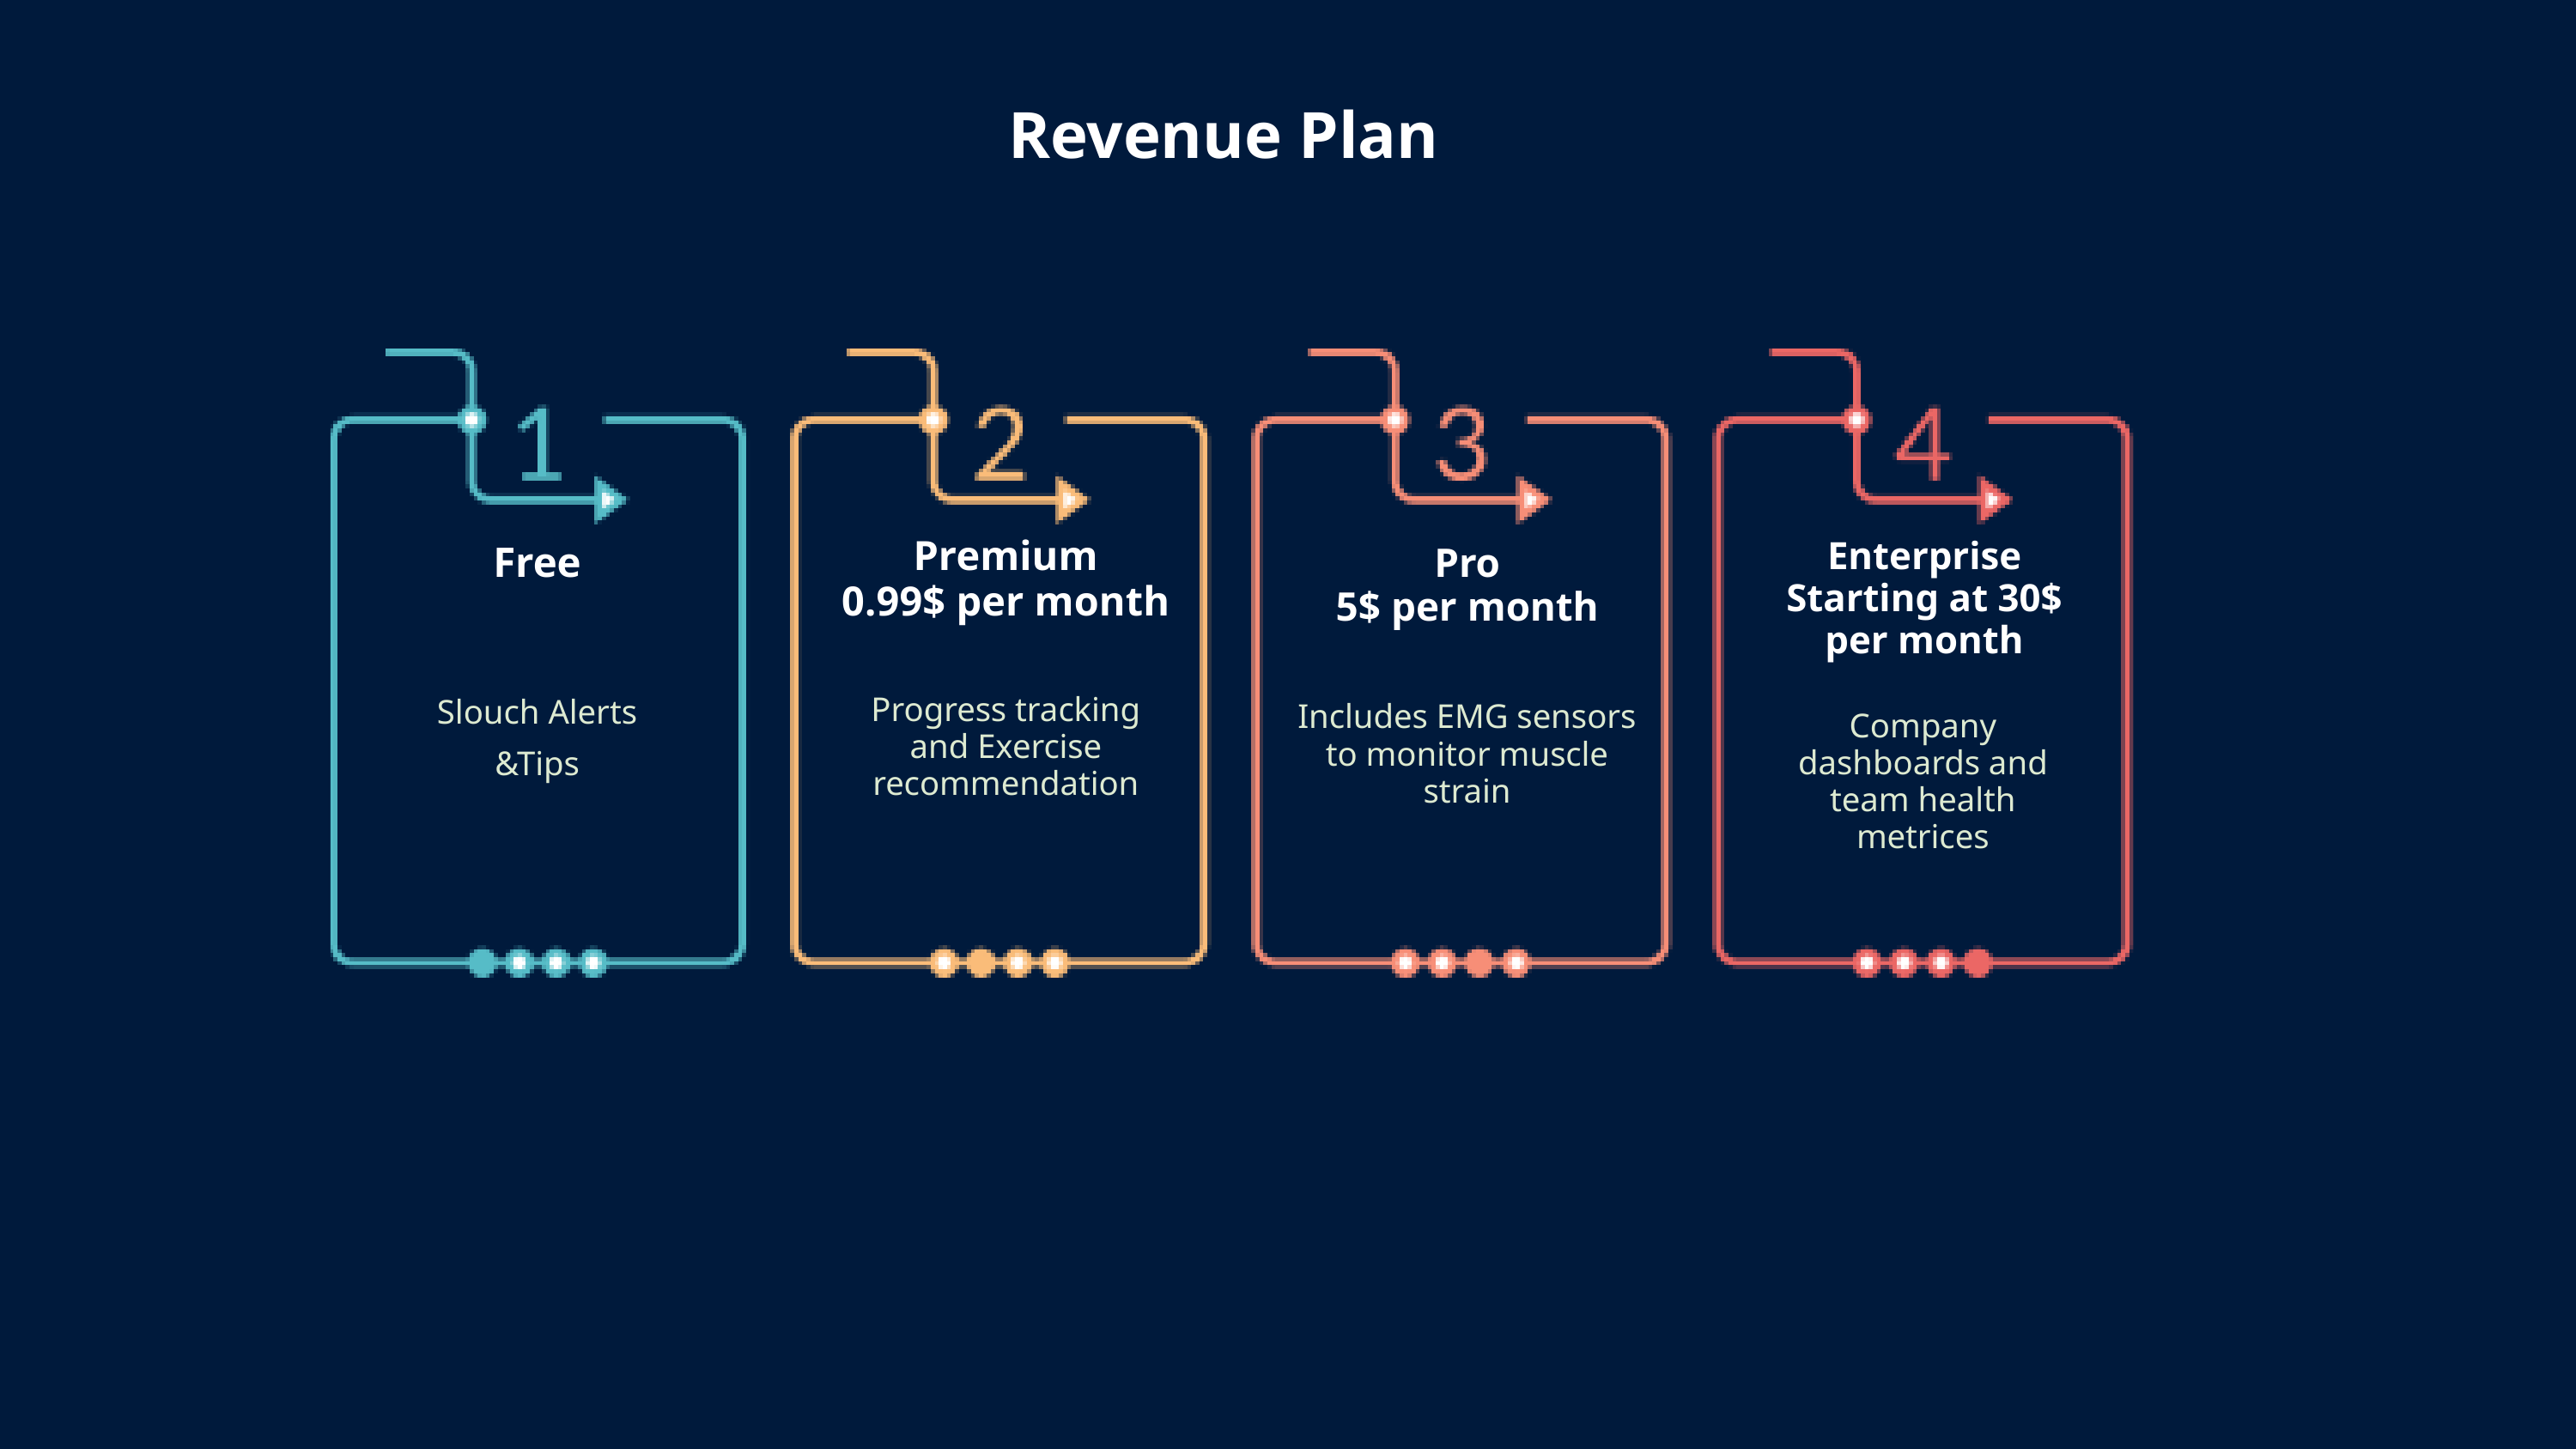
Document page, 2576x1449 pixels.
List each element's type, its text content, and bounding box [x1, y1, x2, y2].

text_box Enterprise Starting at 30$ per month [1773, 534, 2075, 747]
text_box Pro 5$ per month [1321, 540, 1613, 630]
text_box Slouch Alerts &Tips [374, 679, 701, 783]
text_box Revenue Plan [1002, 68, 1461, 171]
text_box Company dashboards and team health metrices [1771, 706, 2075, 856]
text_box [330, 349, 2134, 978]
text_box Premium 0.99$ per month [815, 532, 1197, 624]
text_box Progress tracking and Exercise recommendation [848, 690, 1163, 803]
text_box Includes EMG sensors to monitor muscle strain [1287, 698, 1647, 810]
text_box Free [424, 538, 650, 585]
